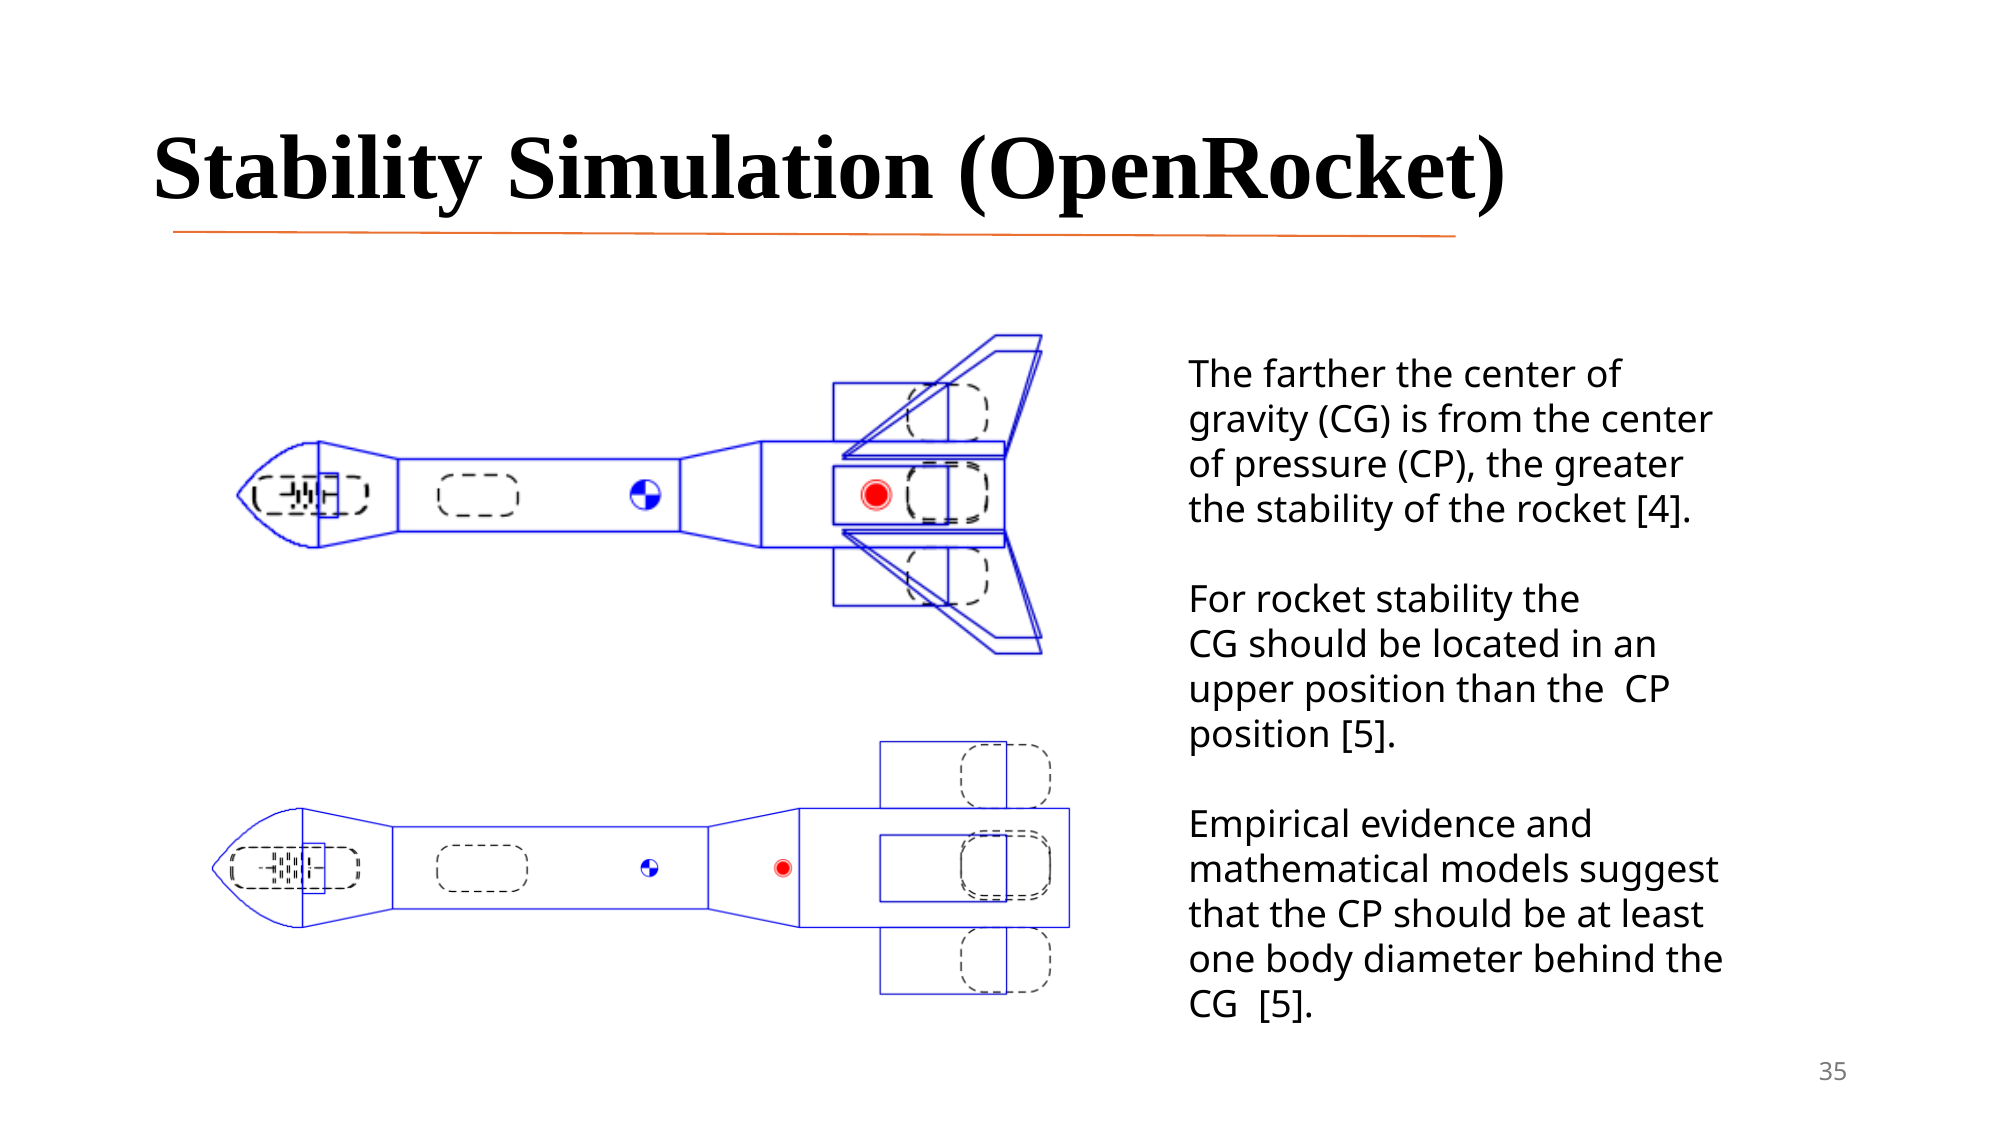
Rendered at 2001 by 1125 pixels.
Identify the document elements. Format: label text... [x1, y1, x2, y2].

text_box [172, 231, 1457, 237]
slide_number 35 [1412, 1042, 1863, 1103]
text_box The farther the center of gravity (CG) is from the center of pressure (CP), the greater the stability of the rocket [4]. For rocket stability the CG should be located in an upper position than the CP position [5]. Empirical evidence and mathematical models suggest that the CP should be at least one body diameter behind the CG [5]. [1173, 342, 1763, 1033]
picture [207, 734, 1084, 1008]
picture [207, 279, 1095, 716]
title Stability Simulation (OpenRocket) [137, 59, 1863, 278]
